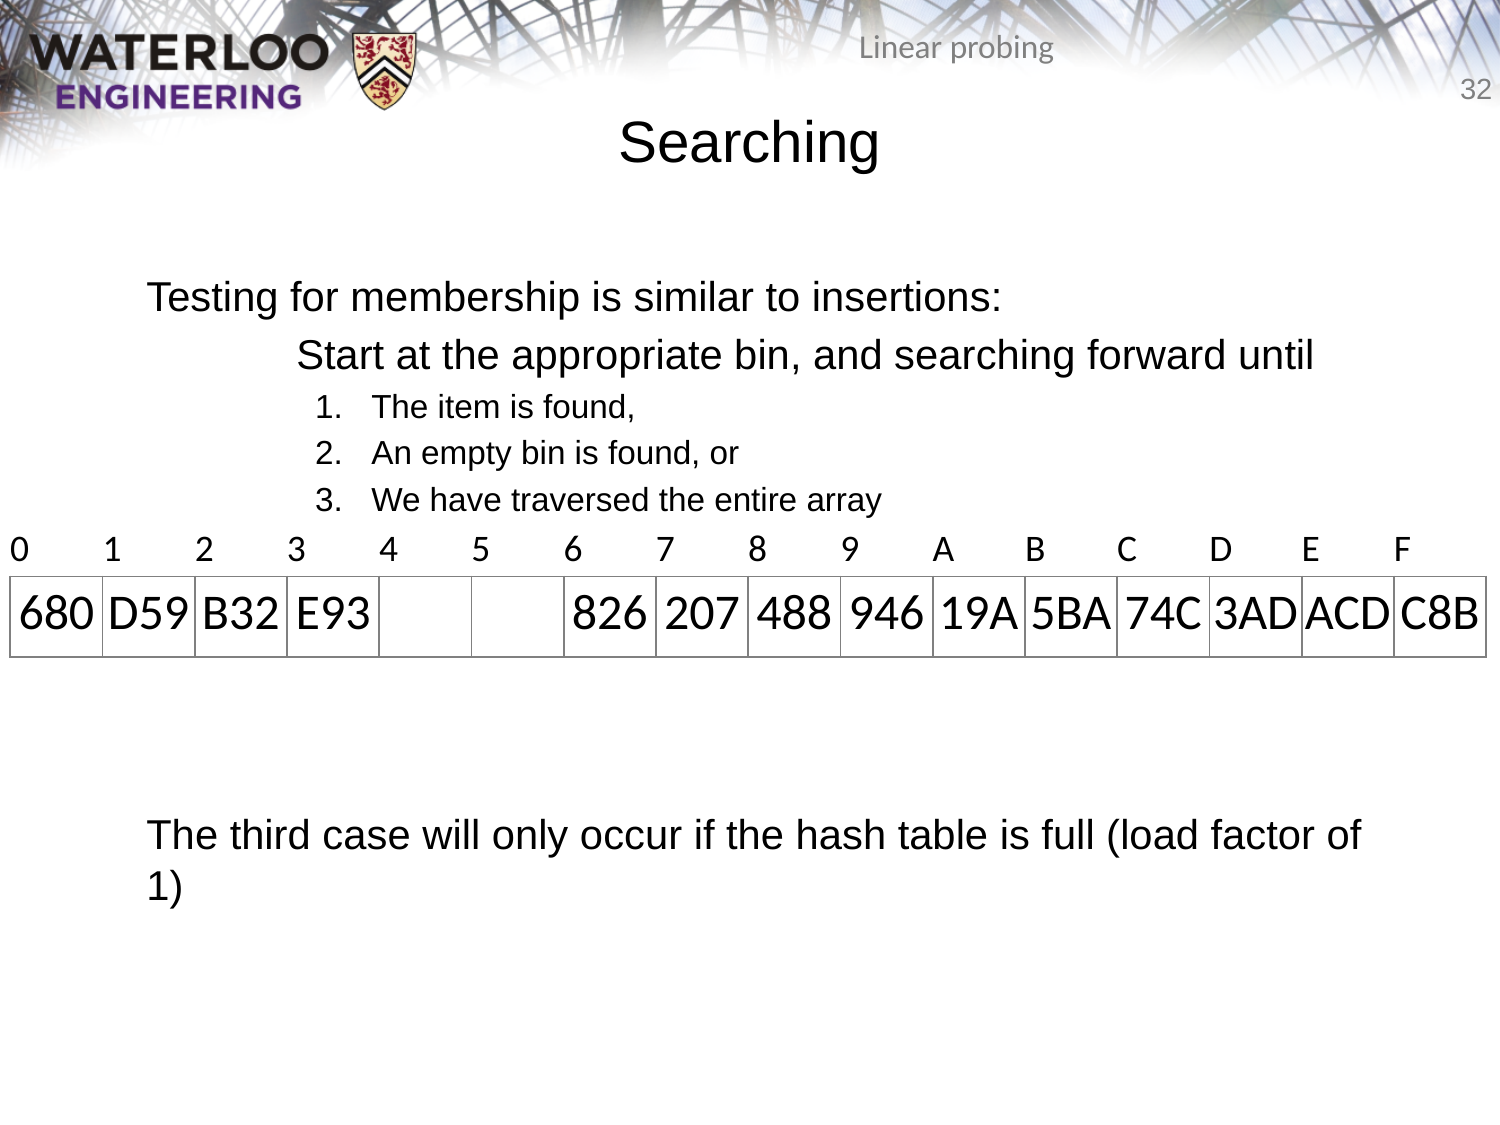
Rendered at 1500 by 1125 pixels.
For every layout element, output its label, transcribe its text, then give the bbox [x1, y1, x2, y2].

table_header A [933, 527, 1025, 576]
table_cell 680 [11, 577, 102, 656]
table_cell C8B [1395, 577, 1485, 656]
table_header 3 [287, 527, 379, 576]
table_cell B32 [196, 577, 286, 656]
table_header F [1394, 527, 1486, 576]
table_cell 946 [841, 577, 932, 656]
table_cell 5BA [1026, 577, 1116, 656]
table_cell 19A [934, 577, 1024, 656]
table_cell [380, 577, 471, 656]
table_header 9 [840, 527, 933, 576]
table_header 1 [102, 527, 195, 576]
table_cell ACD [1303, 577, 1393, 656]
title Searching [74, 44, 1426, 233]
table_header D [1209, 527, 1302, 576]
table_header 2 [195, 527, 287, 576]
table_cell 74C [1118, 577, 1209, 656]
table_header 7 [656, 527, 748, 576]
table_header 6 [564, 527, 656, 576]
table_cell [472, 577, 563, 656]
picture [0, 0, 1500, 1125]
table_cell 3AD [1210, 577, 1301, 656]
table_cell 207 [657, 577, 747, 656]
table_header 4 [379, 527, 471, 576]
table_header E [1302, 527, 1394, 576]
table_header 5 [471, 527, 564, 576]
table_cell 488 [749, 577, 840, 656]
table_header C [1117, 527, 1209, 576]
table_header 0 [10, 527, 102, 576]
table_cell E93 [288, 577, 378, 656]
table_cell 826 [565, 577, 655, 656]
list Testing for membership is similar to insertions: Start at the appropriate bin, and searching forward until The item is found, An empty bin is found, or We have traversed the entire array The third case will only occur if the hash table is full (load factor of 1) [74, 262, 1426, 527]
table_header 8 [748, 527, 840, 576]
table_cell D59 [103, 577, 194, 656]
table_header B [1025, 527, 1117, 576]
list Testing for membership is similar to insertions: Start at the appropriate bin, and searching forward until The item is found, An empty bin is found, or We have traversed the entire array The third case will only occur if the hash table is full (load factor of 1) [74, 658, 1426, 1006]
